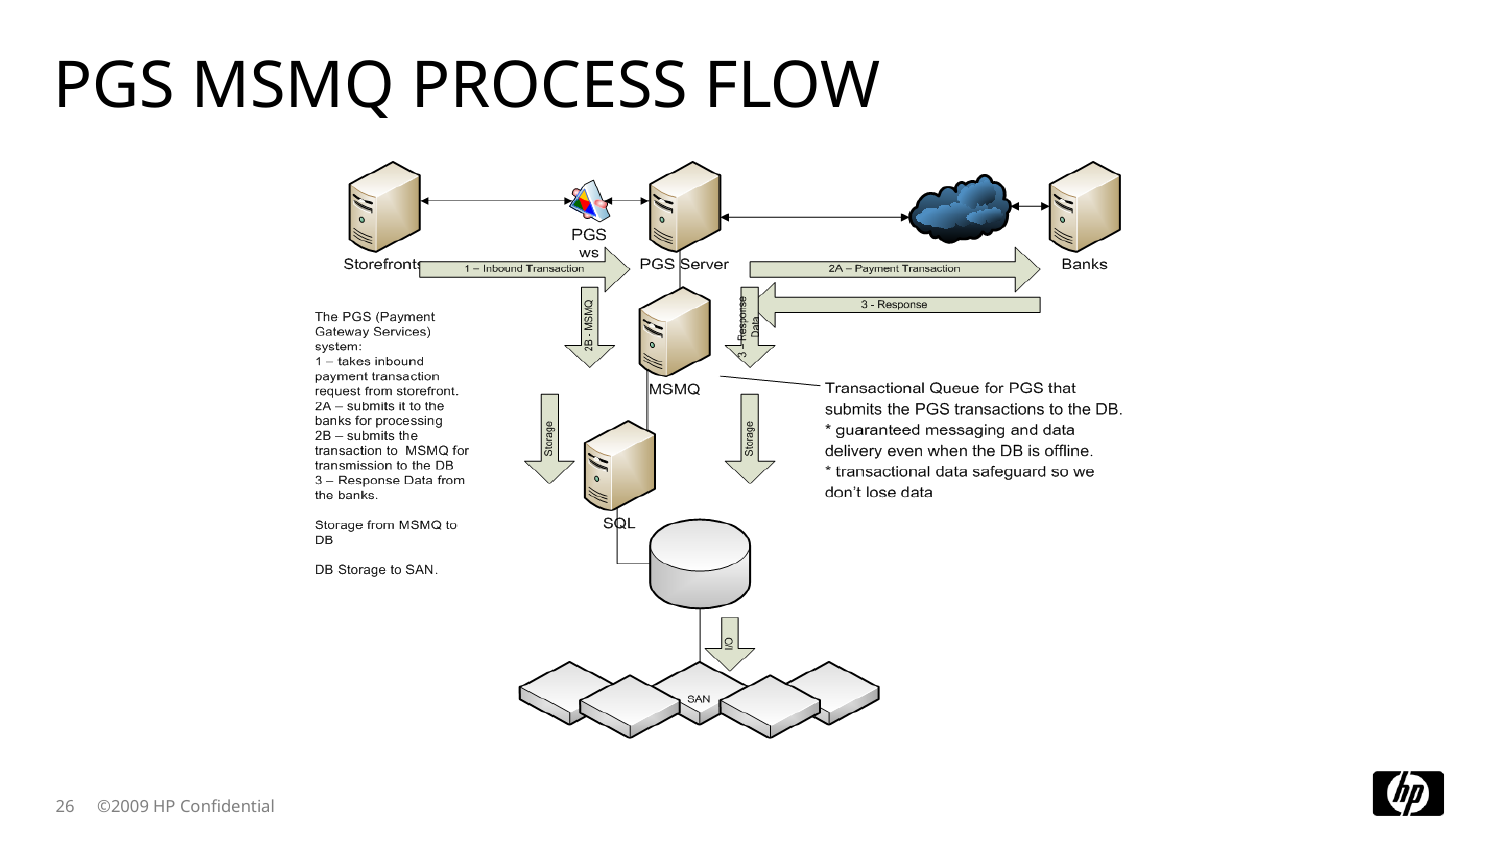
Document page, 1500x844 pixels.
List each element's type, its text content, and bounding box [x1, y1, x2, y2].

picture [315, 160, 1126, 739]
picture [1372, 771, 1445, 816]
title PGS MSMQ Process Flow [38, 48, 1413, 131]
